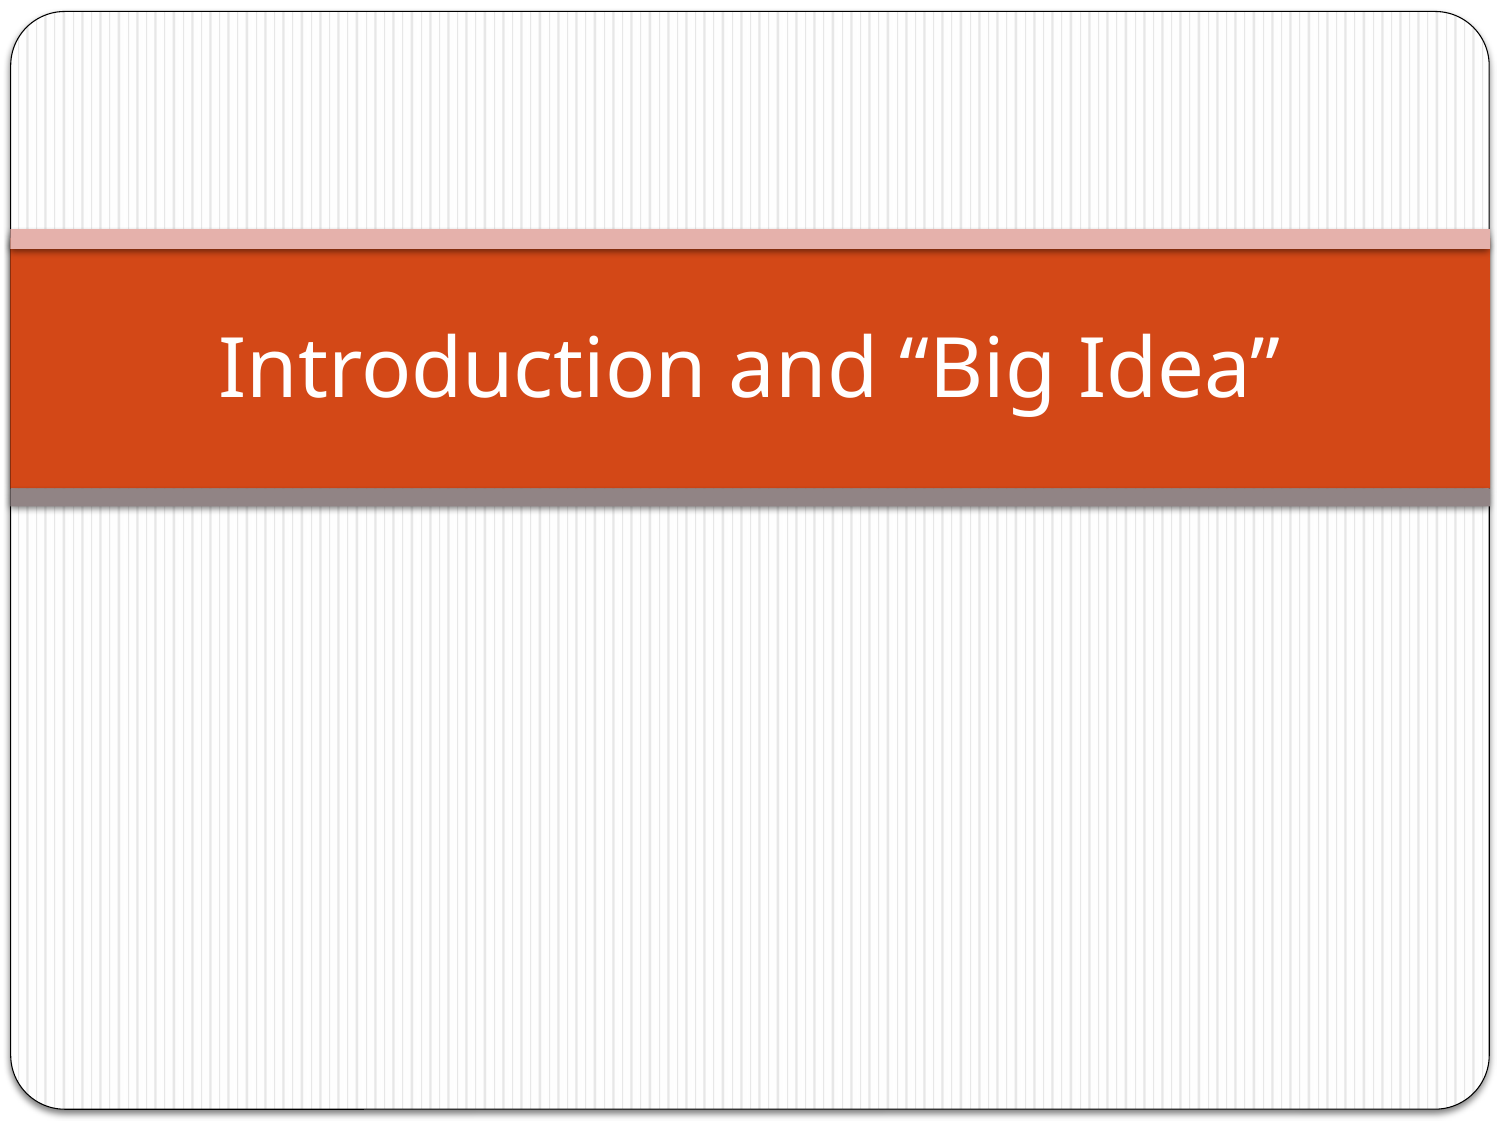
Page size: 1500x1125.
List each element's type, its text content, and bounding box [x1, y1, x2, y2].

title Introduction and “Big Idea” [75, 247, 1425, 489]
